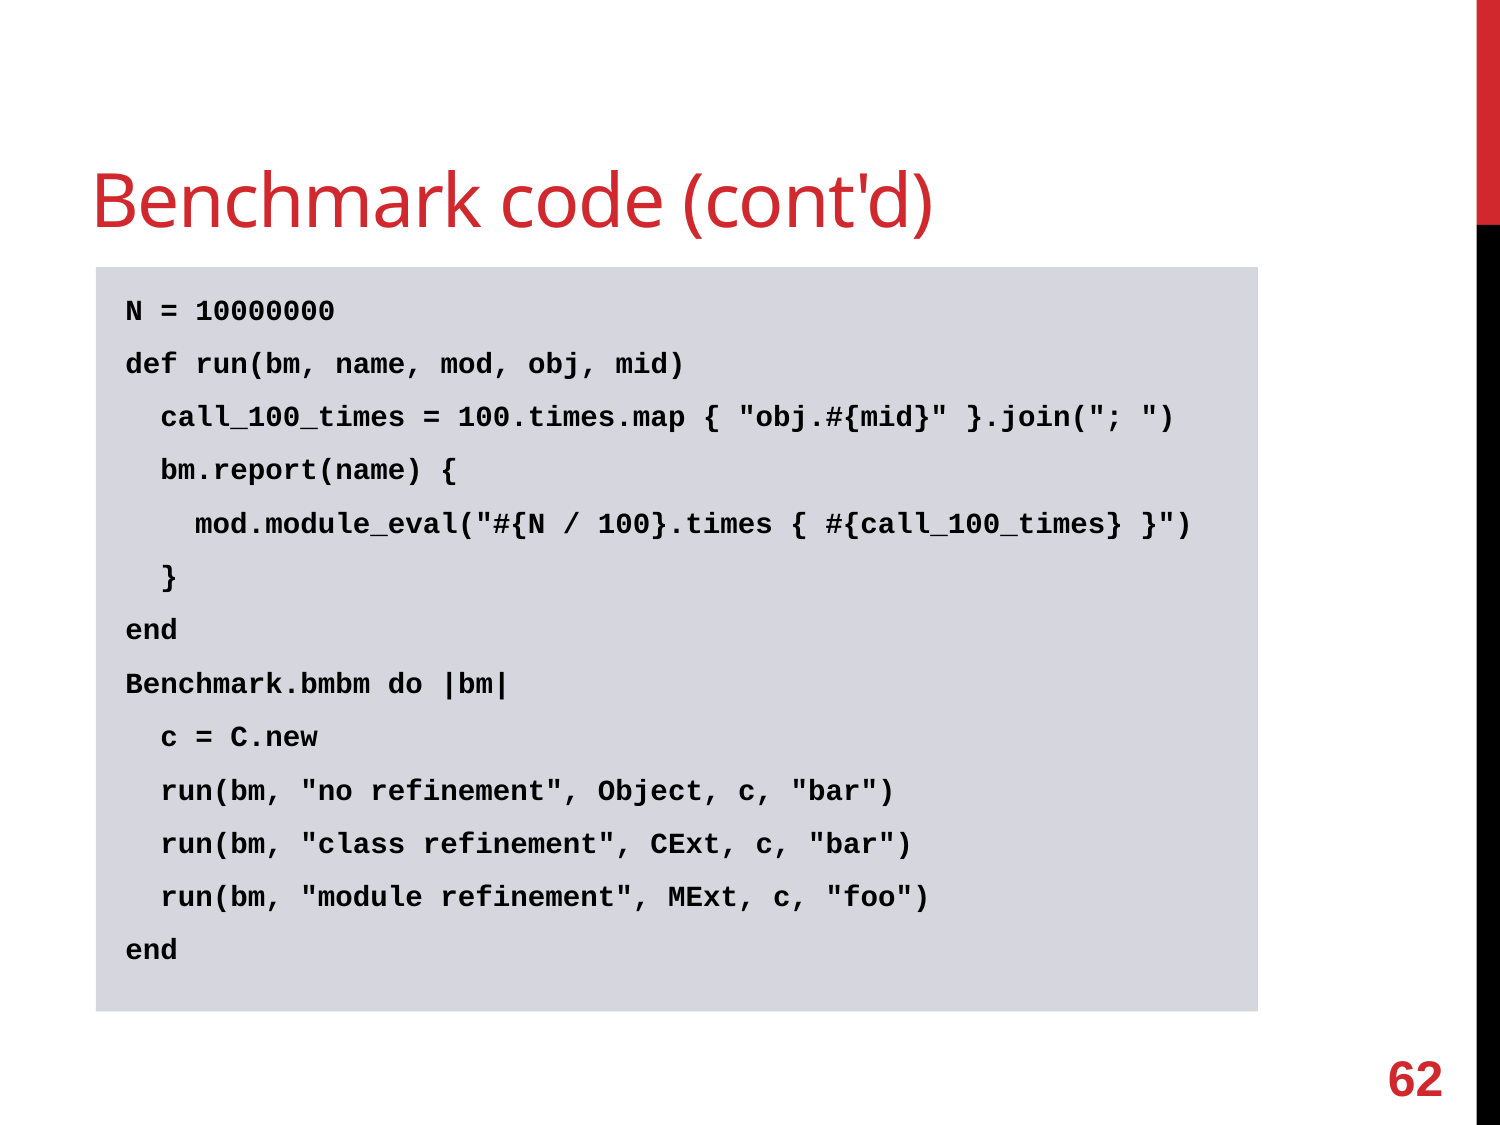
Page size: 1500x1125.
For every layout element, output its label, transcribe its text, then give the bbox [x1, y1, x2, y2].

slide_number 61 [1372, 1045, 1500, 1106]
title Benchmark code (cont'd) [75, 25, 1025, 250]
text_box N = 10000000 def run(bm, name, mod, obj, mid) call_100_times = 100.times.map { "obj.#{mid}" }.join("; ") bm.report(name) { mod.module_eval("#{N / 100}.times { #{call_100_times} }") } end Benchmark.bmbm do |bm| c = C.new run(bm, "no refinement", Object, c, "bar") run(bm, "class refinement", CExt, c, "bar") run(bm, "module refinement", MExt, c, "foo") end [95, 267, 1258, 1012]
